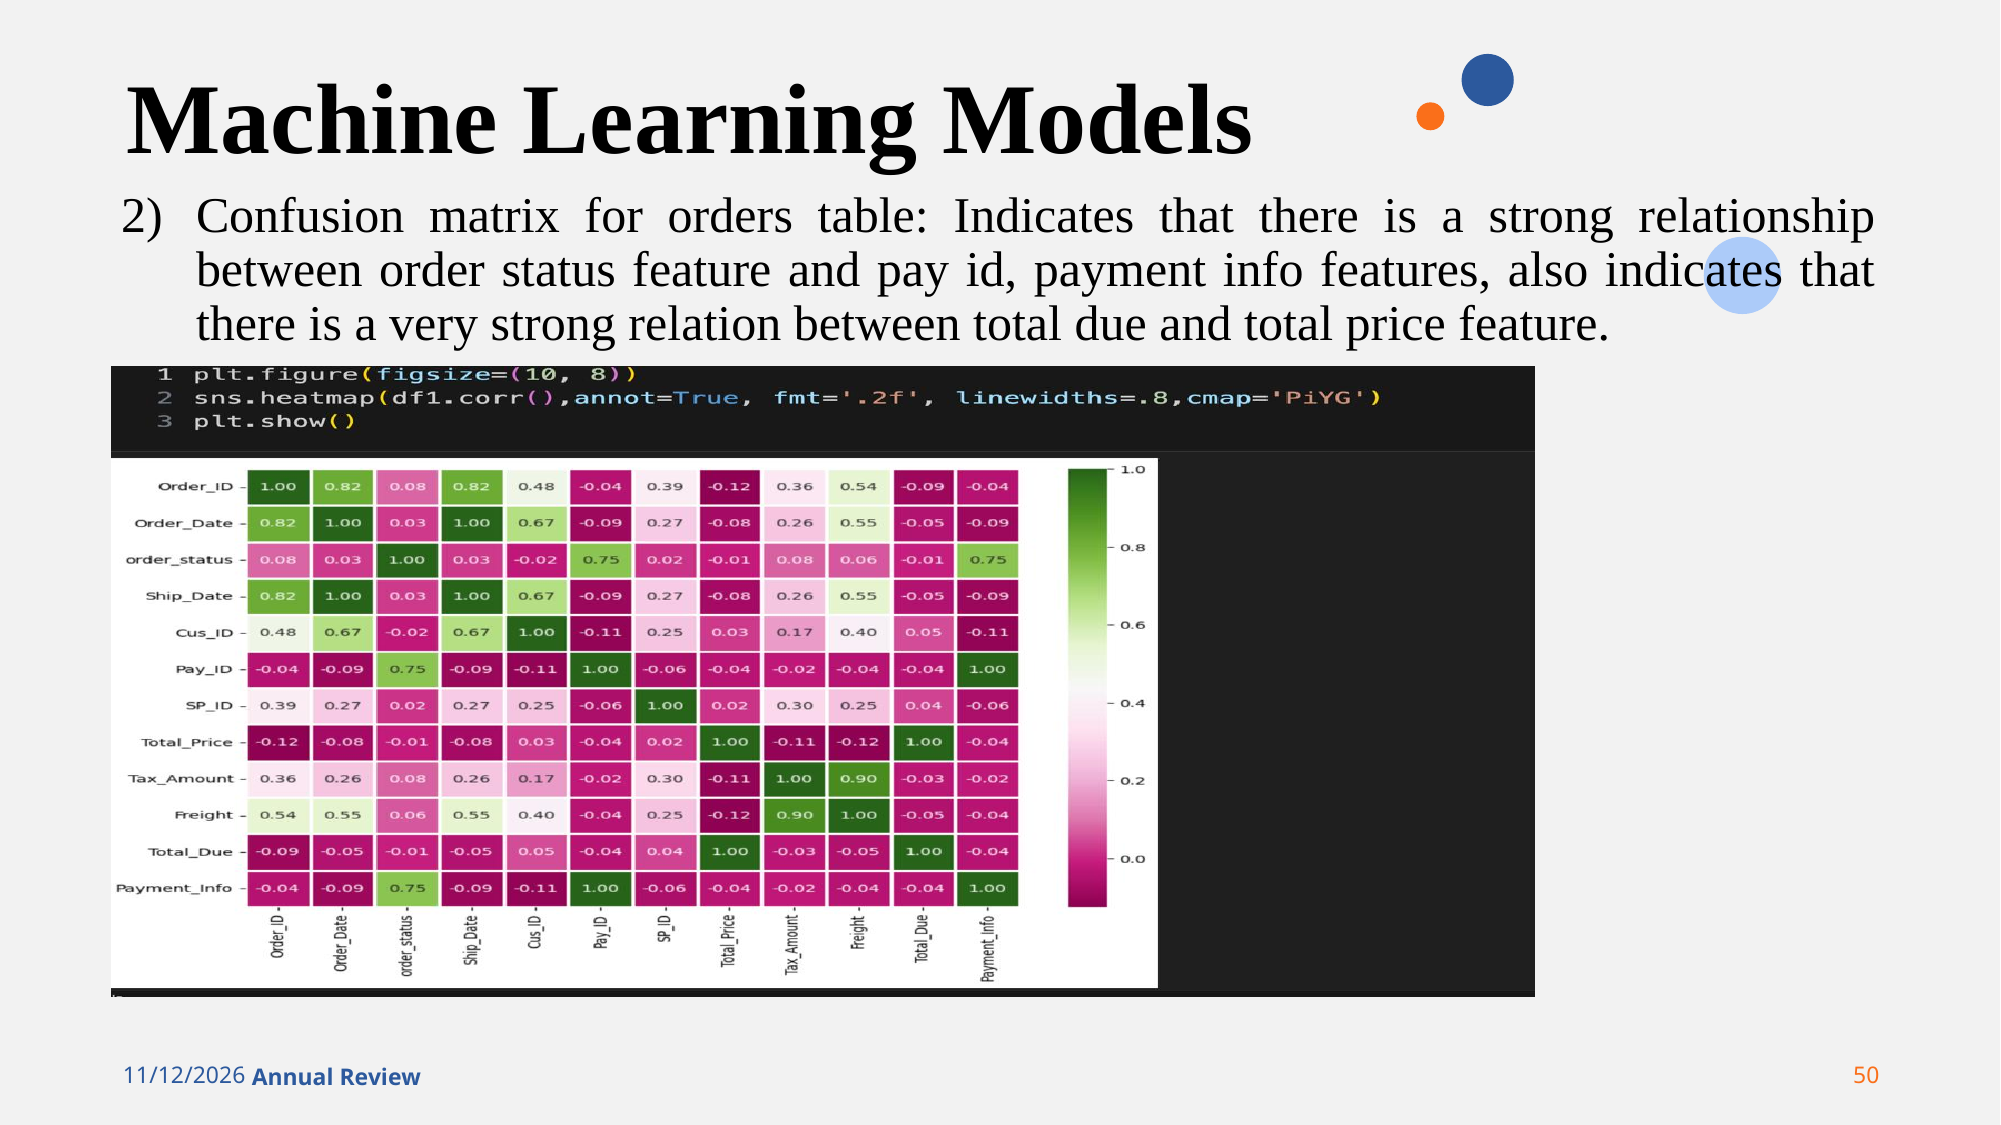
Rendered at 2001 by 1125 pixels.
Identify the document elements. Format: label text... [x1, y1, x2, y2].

picture [111, 366, 1535, 997]
title Machine Learning Models [111, 59, 1357, 181]
list Confusion matrix for orders table: Indicates that there is a strong relationship between order status feature and pay id, payment info features, also indicates that there is a very strong relation between total due and total price feature. [106, 181, 1892, 977]
